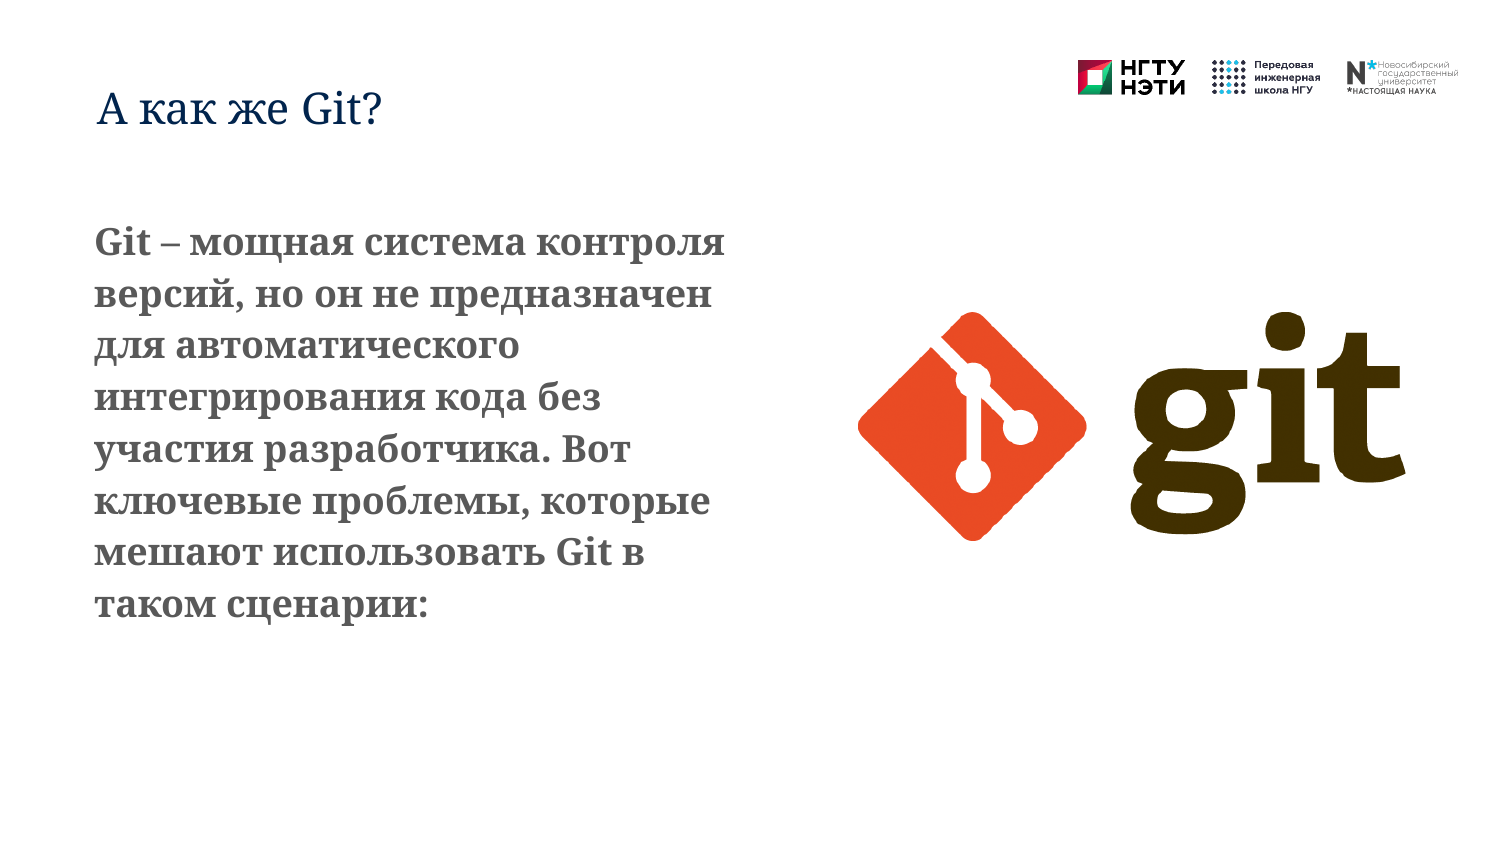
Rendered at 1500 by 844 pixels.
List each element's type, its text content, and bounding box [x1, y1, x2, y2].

list Git – мощная система контроля версий, но он не предназначен для автоматического интегрирования кода без участия разработчика. Вот ключевые проблемы, которые мешают использовать Git в таком сценарии: [60, 205, 757, 763]
text_box А как же Git? [85, 75, 1264, 155]
picture [837, 243, 1426, 609]
picture [1078, 60, 1185, 95]
picture [1212, 60, 1320, 95]
picture [1347, 60, 1458, 95]
